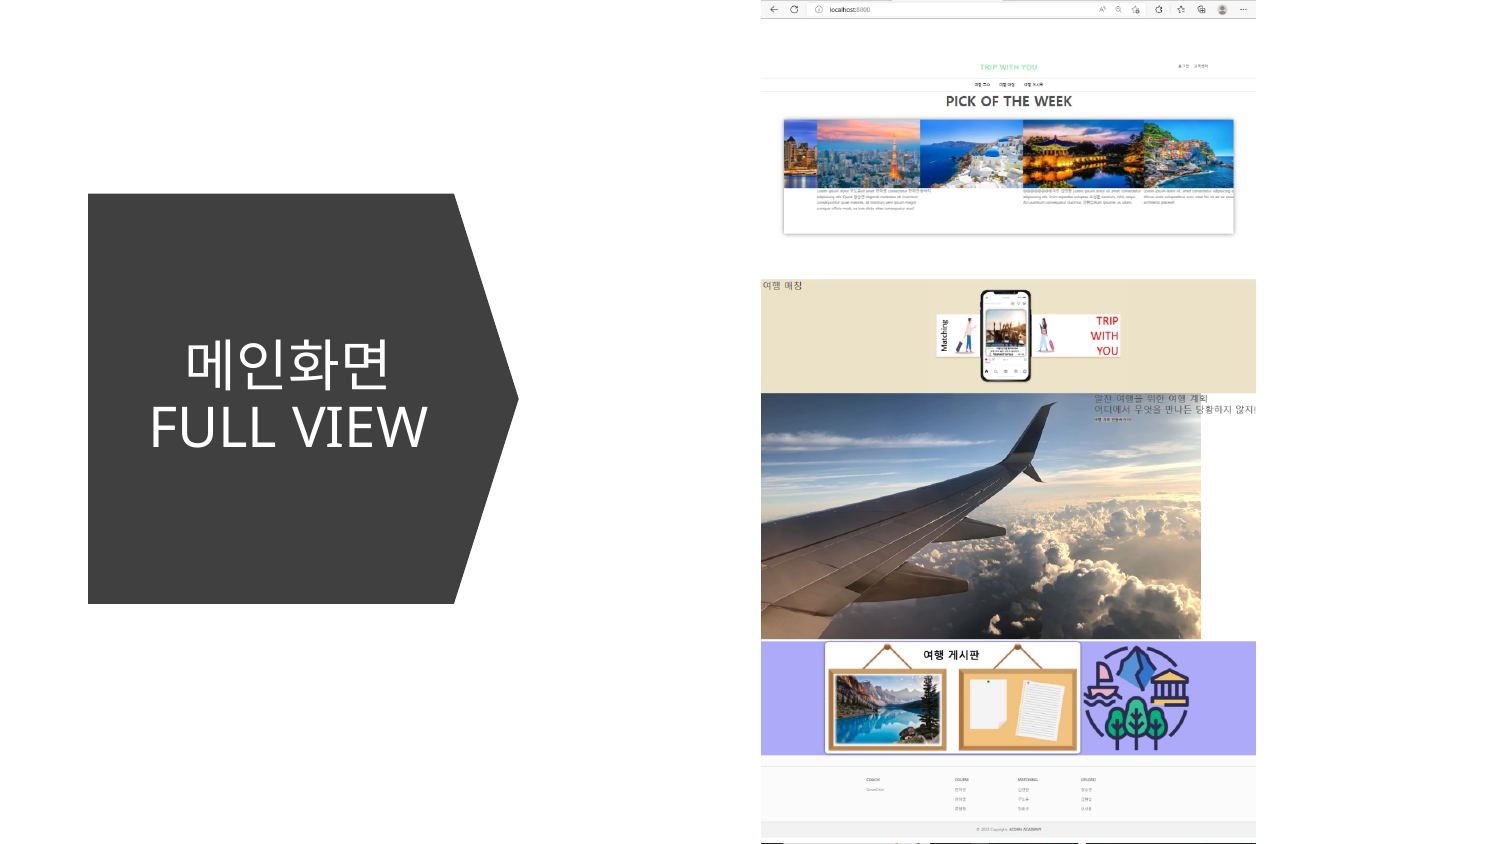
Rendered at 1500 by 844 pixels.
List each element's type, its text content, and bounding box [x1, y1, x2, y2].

title 메인화면 FULL VIEW [126, 242, 450, 556]
text_box [88, 193, 519, 604]
picture [760, 0, 1258, 844]
